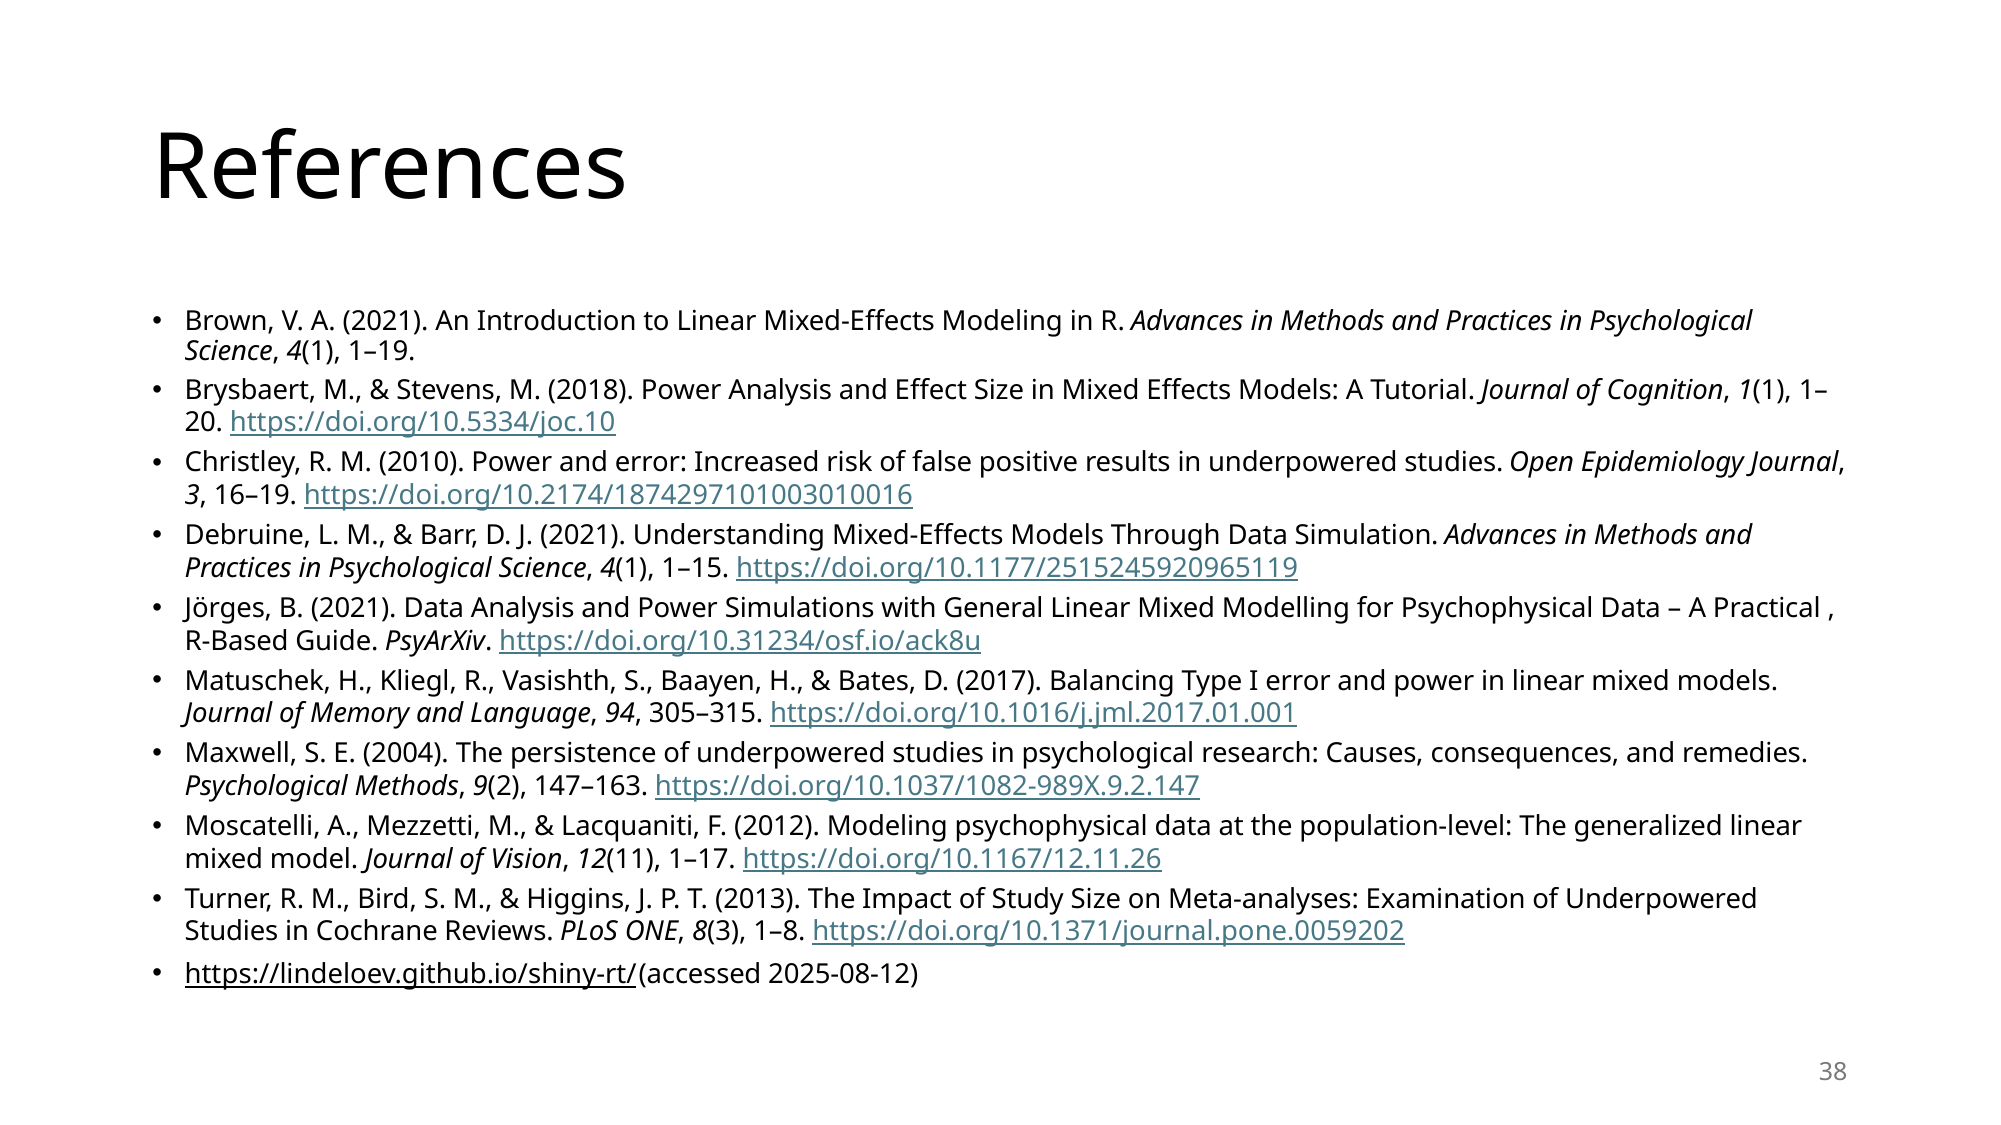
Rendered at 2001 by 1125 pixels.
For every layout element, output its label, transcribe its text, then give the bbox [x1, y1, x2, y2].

slide_number 38 [1412, 1042, 1863, 1103]
list Brown, V. A. (2021). An Introduction to Linear Mixed-Effects Modeling in R. Advances in Methods and Practices in Psychological Science, 4(1), 1–19. Brysbaert, M., & Stevens, M. (2018). Power Analysis and Effect Size in Mixed Effects Models: A Tutorial. Journal of Cognition, 1(1), 1–20. https://doi.org/10.5334/joc.10 Christley, R. M. (2010). Power and error: Increased risk of false positive results in underpowered studies. Open Epidemiology Journal, 3, 16–19. https://doi.org/10.2174/1874297101003010016 Debruine, L. M., & Barr, D. J. (2021). Understanding Mixed-Effects Models Through Data Simulation. Advances in Methods and Practices in Psychological Science, 4(1), 1–15. https://doi.org/10.1177/2515245920965119 Jörges, B. (2021). Data Analysis and Power Simulations with General Linear Mixed Modelling for Psychophysical Data – A Practical , R-Based Guide. PsyArXiv. https://doi.org/10.31234/osf.io/ack8u Matuschek, H., Kliegl, R., Vasishth, S., Baayen, H., & Bates, D. (2017). Balancing Type I error and power in linear mixed models. Journal of Memory and Language, 94, 305–315. https://doi.org/10.1016/j.jml.2017.01.001 Maxwell, S. E. (2004). The persistence of underpowered studies in psychological research: Causes, consequences, and remedies. Psychological Methods, 9(2), 147–163. https://doi.org/10.1037/1082-989X.9.2.147 Moscatelli, A., Mezzetti, M., & Lacquaniti, F. (2012). Modeling psychophysical data at the population-level: The generalized linear mixed model. Journal of Vision, 12(11), 1–17. https://doi.org/10.1167/12.11.26 Turner, R. M., Bird, S. M., & Higgins, J. P. T. (2013). The Impact of Study Size on Meta-analyses: Examination of Underpowered Studies in Cochrane Reviews. PLoS ONE, 8(3), 1–8. https://doi.org/10.1371/journal.pone.0059202 https://lindeloev.github.io/shiny-rt/ (accessed 2025-08-12) [137, 299, 1863, 1014]
title References [137, 59, 1863, 278]
